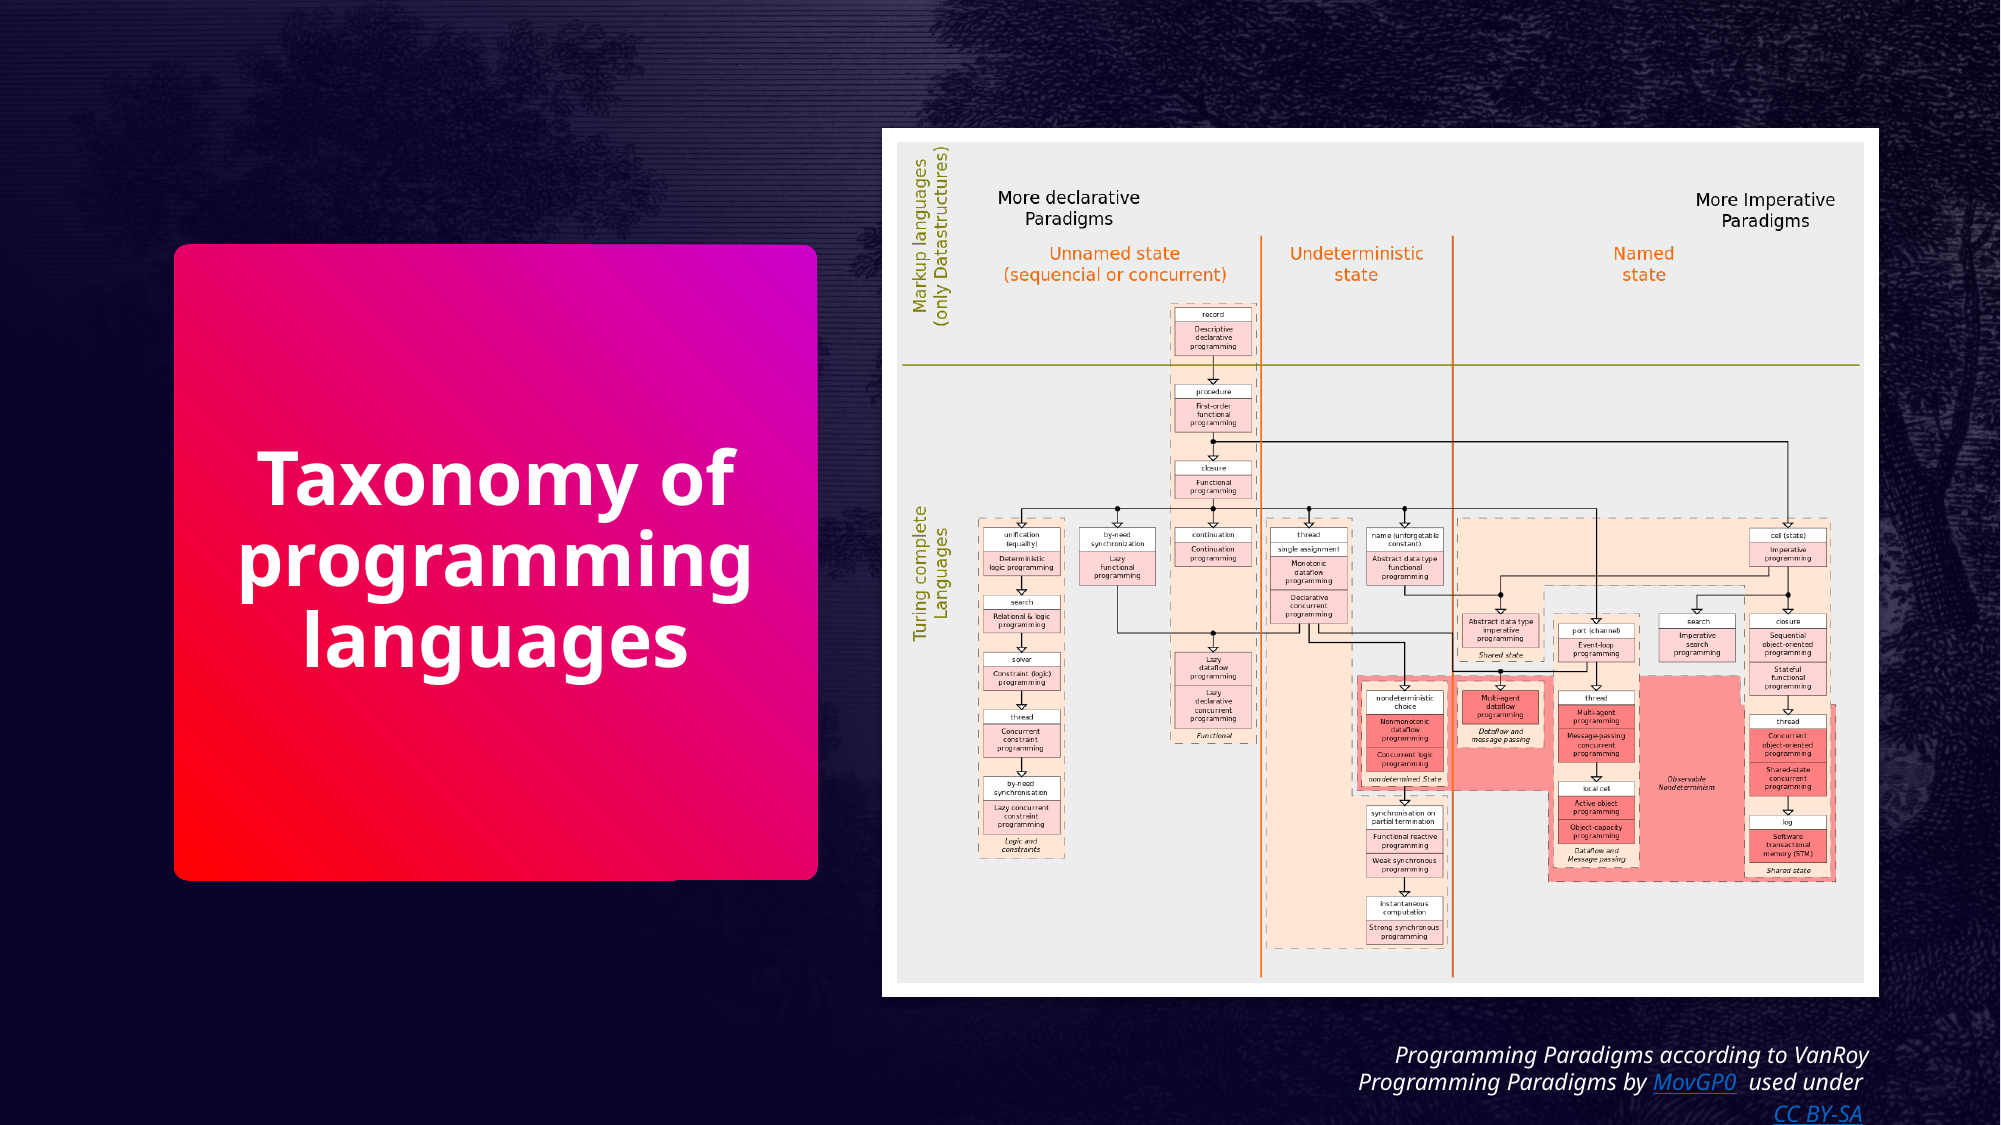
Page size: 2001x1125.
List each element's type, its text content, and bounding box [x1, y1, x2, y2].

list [896, 142, 1865, 983]
title Taxonomy of programming languages [199, 279, 793, 846]
text_box Programming Paradigms according to VanRoy Programming Paradigms by MovGP0 used under CC BY-SA [1271, 1033, 1884, 1125]
